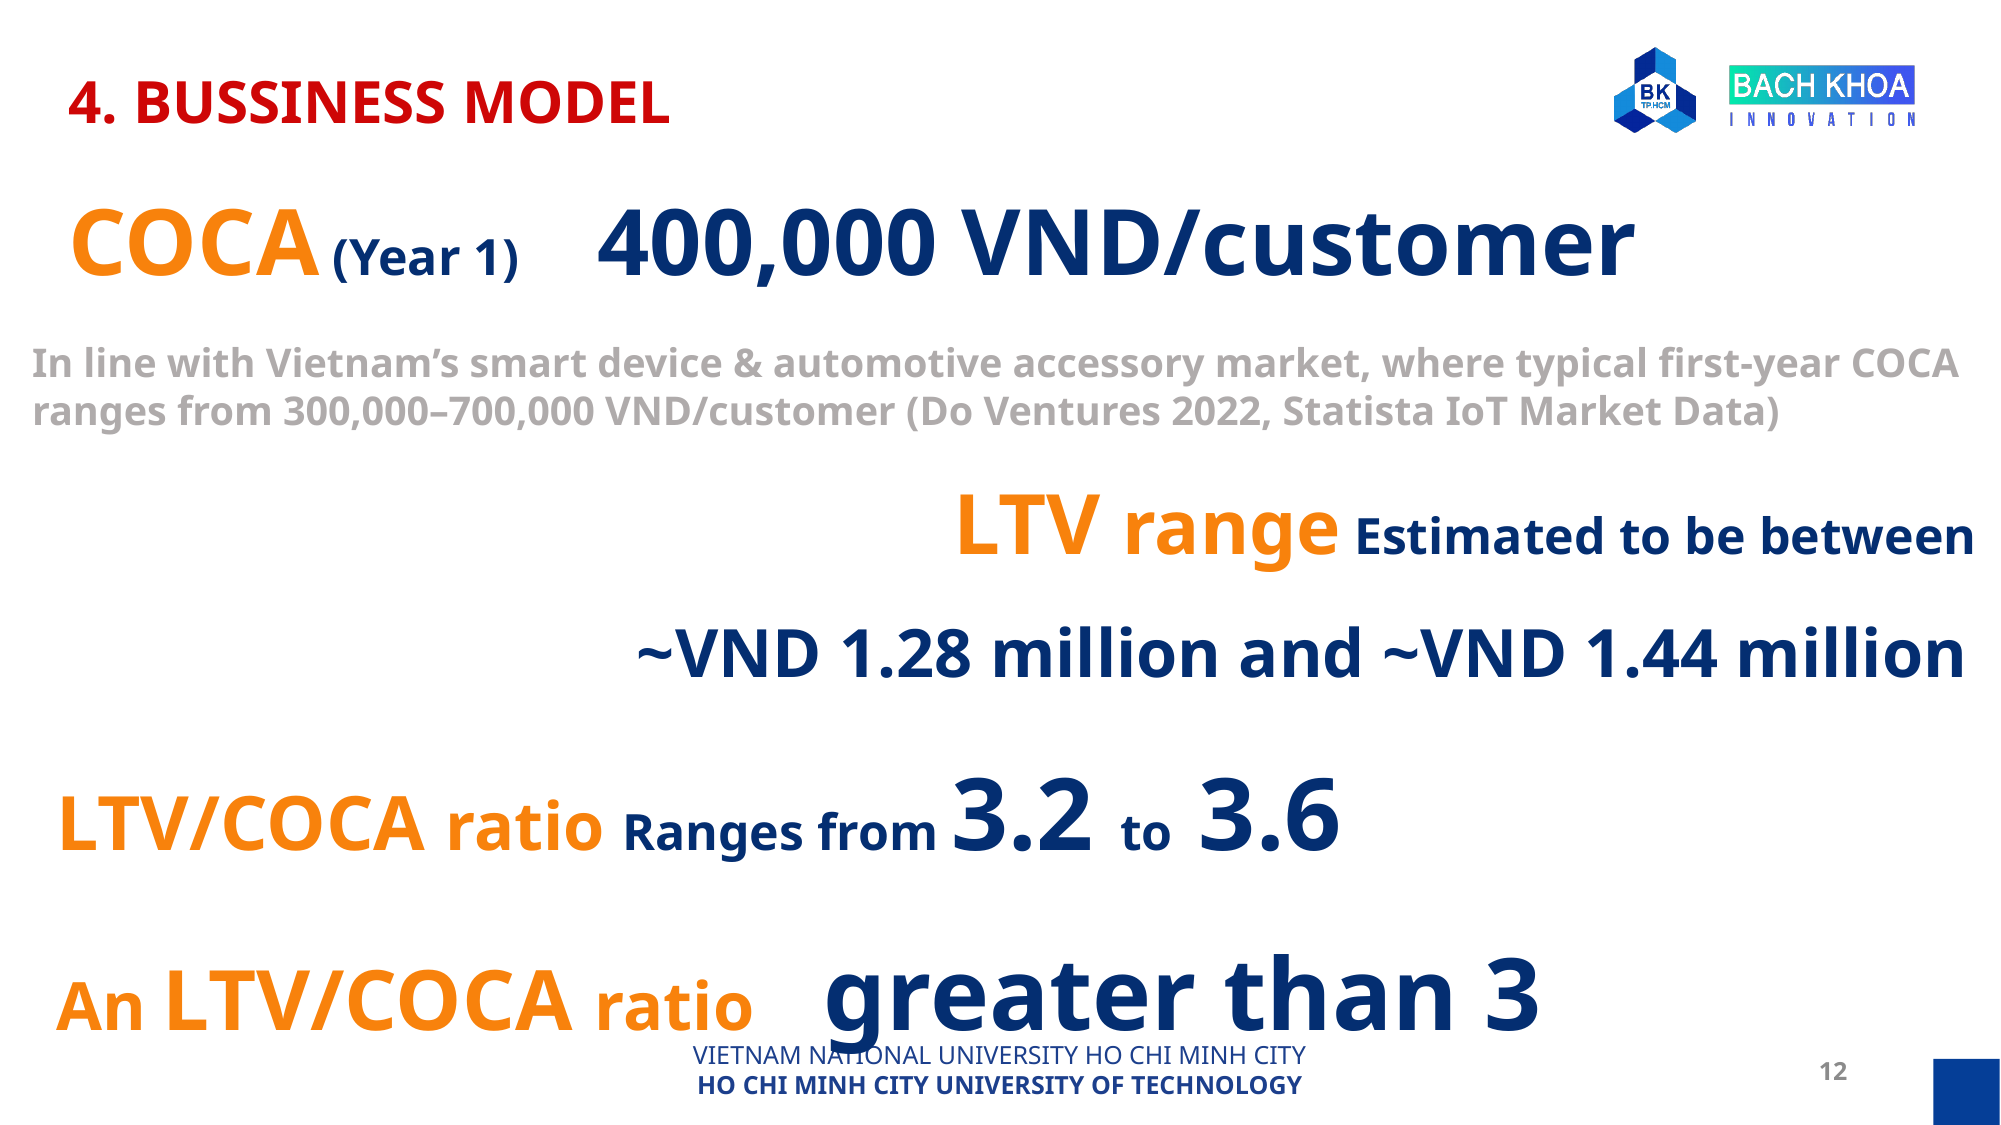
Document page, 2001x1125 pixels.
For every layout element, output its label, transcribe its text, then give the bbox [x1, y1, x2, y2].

picture [1722, 59, 1921, 133]
text_box In line with Vietnam’s smart device & automotive accessory market, where typical first-year COCA ranges from 300,000–700,000 VND/customer (Do Ventures 2022, Statista IoT Market Data) [17, 330, 2000, 441]
text_box [1932, 1118, 2000, 1125]
text_box COCA (Year 1) 400,000 VND/customer [53, 176, 2000, 301]
picture [1614, 47, 1696, 133]
text_box LTV range Estimated to be between ~VND 1.28 million and ~VND 1.44 million LTV/COCA ratio Ranges from 3.2 to 3.6 An LTV/COCA ratio greater than 3 [41, 463, 2000, 1118]
text_box 4. BUSSINESS MODEL [53, 57, 1424, 143]
